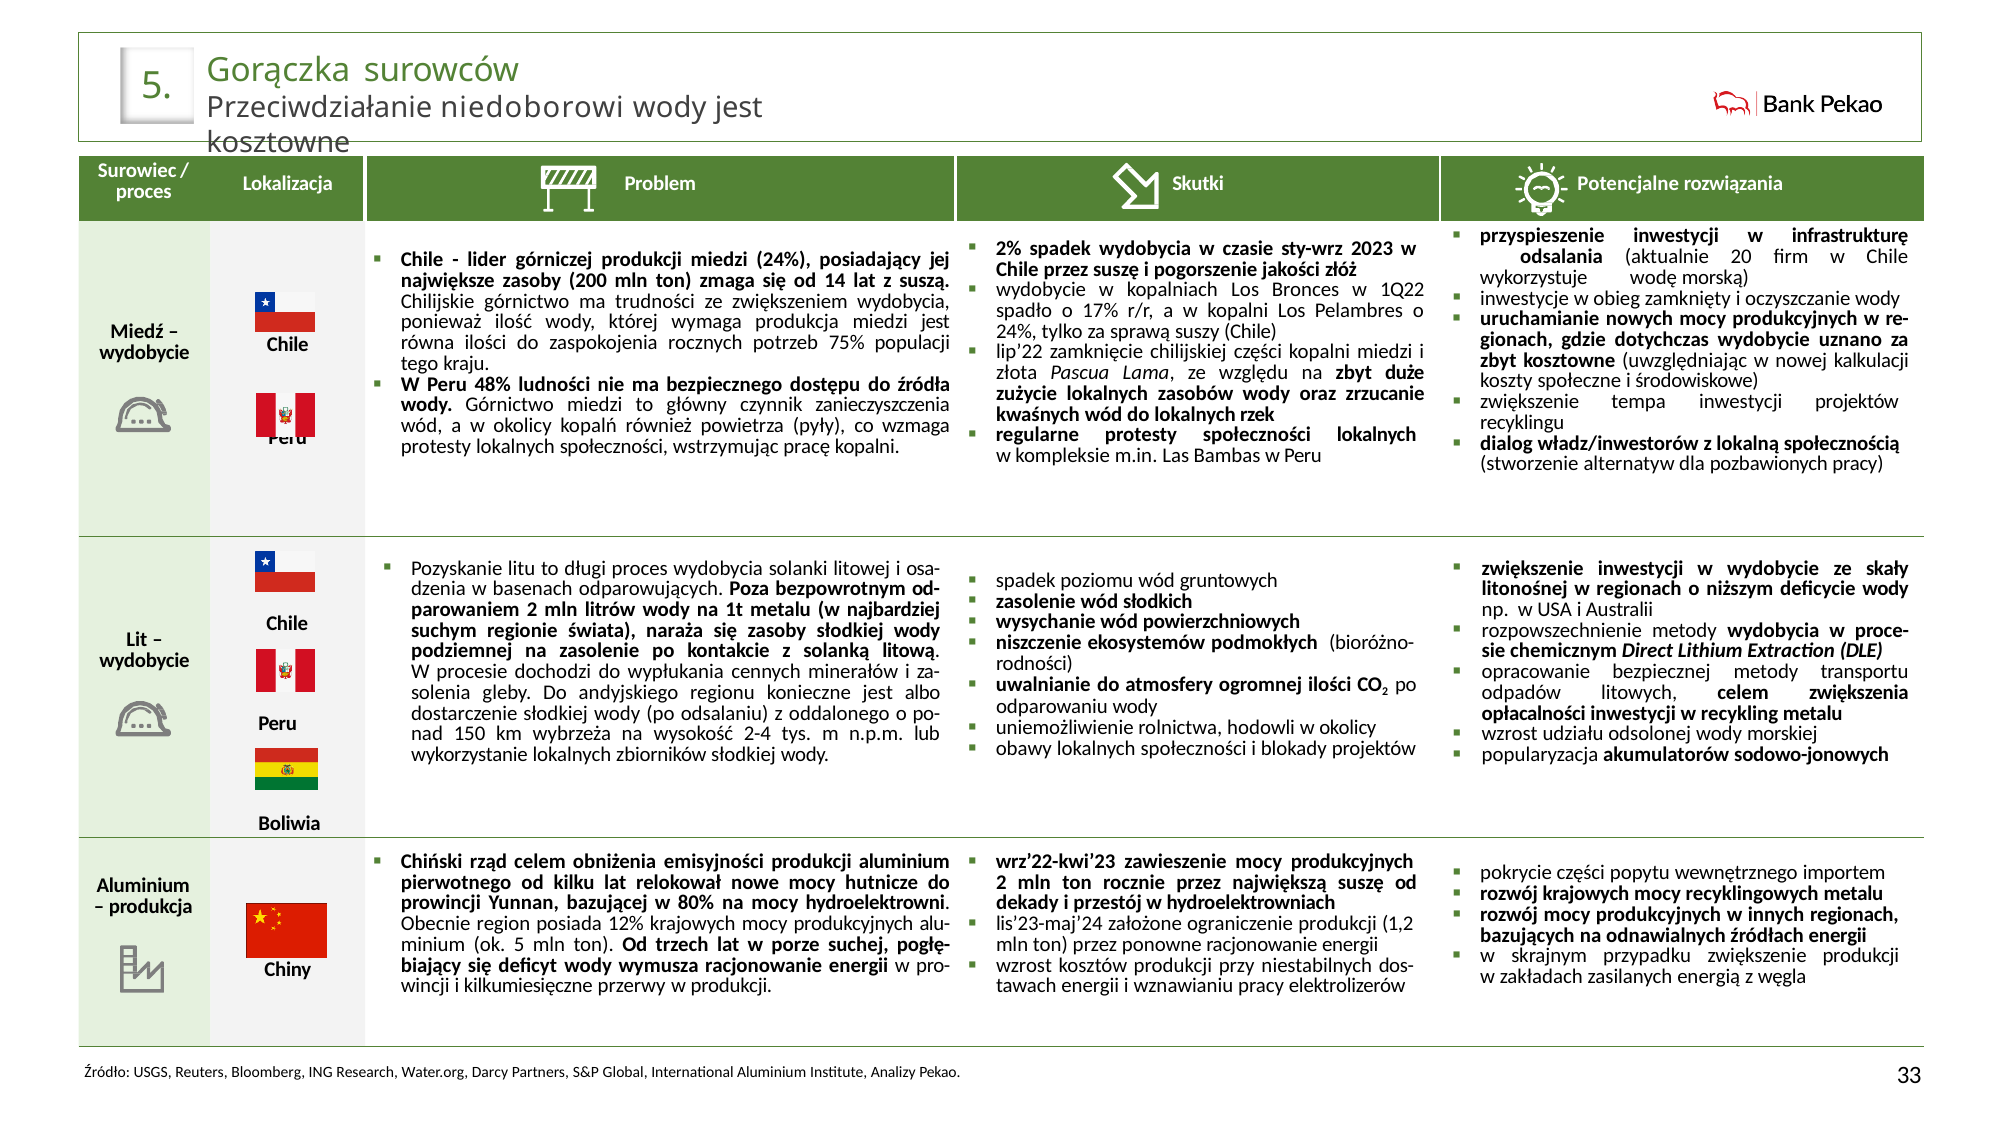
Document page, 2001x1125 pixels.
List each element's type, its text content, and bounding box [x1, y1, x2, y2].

table_cell Chile Peru [210, 221, 365, 536]
table_cell wrz’22-kwi’23 zawieszenie mocy produkcyjnych 2 mln ton rocznie przez największą suszę od dekady i przestój w hydroelektrowniach lis’23-maj’24 założone ograniczenie produkcji (1,2 mln ton) przez ponowne racjonowanie energii wzrost kosztów produkcji przy niestabilnych dos- tawach energii i wznawianiu pracy elektrolizerów [956, 838, 1440, 1046]
table_cell 2% spadek wydobycia w czasie sty-wrz 2023 w Chile przez suszę i pogorszenie jakości złóż wydobycie w kopalniach Los Bronces w 1Q22 spadło o 17% r/r, a w kopalni Los Pelambres o 24%, tylko za sprawą suszy (Chile) lip’22 zamknięcie chilijskiej części kopalni miedzi i złota Pascua Lama, ze względu na zbyt duże zużycie lokalnych zasobów wody oraz zrzucanie kwaśnych wód do lokalnych rzek regularne protesty społeczności lokalnych w kompleksie m.in. Las Bambas w Peru [956, 221, 1440, 536]
text_box 33 [1894, 1056, 1925, 1089]
table_header Skutki [957, 156, 1439, 221]
table_header Problem [366, 156, 954, 221]
table_header Lokalizacja [210, 159, 365, 221]
text_box [1518, 166, 1568, 216]
picture [255, 748, 318, 791]
picture [256, 393, 315, 437]
text_box Źródło: USGS, Reuters, Bloomberg, ING Research, Water.org, Darcy Partners, S&P Global, International Aluminium Institute, Analizy Pekao. [82, 1059, 973, 1081]
table_cell Chile Peru Boliwia [210, 537, 365, 837]
table_cell Chile - lider górniczej produkcji miedzi (24%), posiadający jej największe zasoby (200 mln ton) zmaga się od 14 lat z suszą. Chilijskie górnictwo ma trudności ze zwiększeniem wydobycia, ponieważ ilość wody, której wymaga produkcja miedzi jest równa ilości do zaspokojenia rocznych potrzeb 75% populacji tego kraju. W Peru 48% ludności nie ma bezpiecznego dostępu do źródła wody. Górnictwo miedzi to główny czynnik zanieczyszczenia wód, a w okolicy kopalń również powietrza (pyły), co wzmaga protesty lokalnych społeczności, wstrzymując pracę kopalni. [365, 221, 956, 536]
table_cell przyspieszenie inwestycji w infrastrukturę odsalania (aktualnie 20 firm w Chile wykorzystuje wodę morską) inwestycje w obieg zamknięty i oczyszczanie wody uruchamianie nowych mocy produkcyjnych w re- gionach, gdzie dotychczas wydobycie uznano za zbyt kosztowne (uwzględniając w nowej kalkulacji koszty społeczne i środowiskowe) zwiększenie tempa inwestycji projektów recyklingu dialog władz/inwestorów z lokalną społecznością (stworzenie alternatyw dla pozbawionych pracy) [1440, 221, 1924, 536]
table_cell Lit – wydobycie [79, 537, 210, 837]
table_cell spadek poziomu wód gruntowych zasolenie wód słodkich wysychanie wód powierzchniowych niszczenie ekosystemów podmokłych (bioróżno- rodności) uwalnianie do atmosfery ogromnej ilości CO2 po odparowaniu wody uniemożliwienie rolnictwa, hodowli w okolicy obawy lokalnych społeczności i blokady projektów [956, 537, 1440, 837]
picture [119, 47, 194, 124]
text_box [78, 31, 1922, 143]
text_box [540, 165, 597, 212]
text_box Gorączka surowców Przeciwdziałanie niedoborowi wody jest kosztowne [206, 154, 884, 159]
text_box [120, 945, 164, 993]
table_cell Chiński rząd celem obniżenia emisyjności produkcji aluminium pierwotnego od kilku lat relokował nowe mocy hutnicze do prowincji Yunnan, bazującej w 80% na mocy hydroelektrowni. Obecnie region posiada 12% krajowych mocy produkcyjnych alu- minium (ok. 5 mln ton). Od trzech lat w porze suchej, pogłę- biający się deficyt wody wymusza racjonowanie energii w pro- wincji i kilkumiesięczne przerwy w produkcji. [365, 838, 956, 1046]
text_box [115, 701, 171, 737]
table_cell Aluminium – produkcja [79, 838, 210, 1046]
table_cell Miedź – wydobycie [79, 221, 210, 536]
picture [256, 648, 315, 692]
table_header Potencjalne rozwiązania [1441, 156, 1924, 221]
table_header Surowiec / proces [79, 156, 210, 221]
text_box [1112, 162, 1159, 209]
picture [255, 291, 315, 332]
picture [255, 551, 315, 592]
table_cell Chiny [210, 838, 365, 1046]
table_cell zwiększenie inwestycji w wydobycie ze skały litonośnej w regionach o niższym deficycie wody np. w USA i Australii rozpowszechnienie metody wydobycia w proce- sie chemicznym Direct Lithium Extraction (DLE) opracowanie bezpiecznej metody transportu odpadów litowych, celem zwiększenia opłacalności inwestycji w recykling metalu wzrost udziału odsolonej wody morskiej popularyzacja akumulatorów sodowo-jonowych [1440, 537, 1924, 837]
table_cell pokrycie części popytu wewnętrznego importem rozwój krajowych mocy recyklingowych metalu rozwój mocy produkcyjnych w innych regionach, bazujących na odnawialnych źródłach energii w skrajnym przypadku zwiększenie produkcji w zakładach zasilanych energią z węgla [1440, 838, 1924, 1046]
text_box [115, 396, 171, 433]
table_cell Pozyskanie litu to długi proces wydobycia solanki litowej i osa- dzenia w basenach odparowujących. Poza bezpowrotnym od- parowaniem 2 mln litrów wody na 1t metalu (w najbardziej suchym regionie świata), naraża się zasoby słodkiej wody podziemnej na zasolenie po kontakcie z solanką litową. W procesie dochodzi do wypłukania cennych minerałów i za- solenia gleby. Do andyjskiego regionu konieczne jest albo dostarczenie słodkiej wody (po odsalaniu) z oddalonego o po- nad 150 km wybrzeża na wysokość 2-4 tys. m n.p.m. lub wykorzystanie lokalnych zbiorników słodkiej wody. [365, 537, 956, 837]
picture [246, 903, 328, 959]
